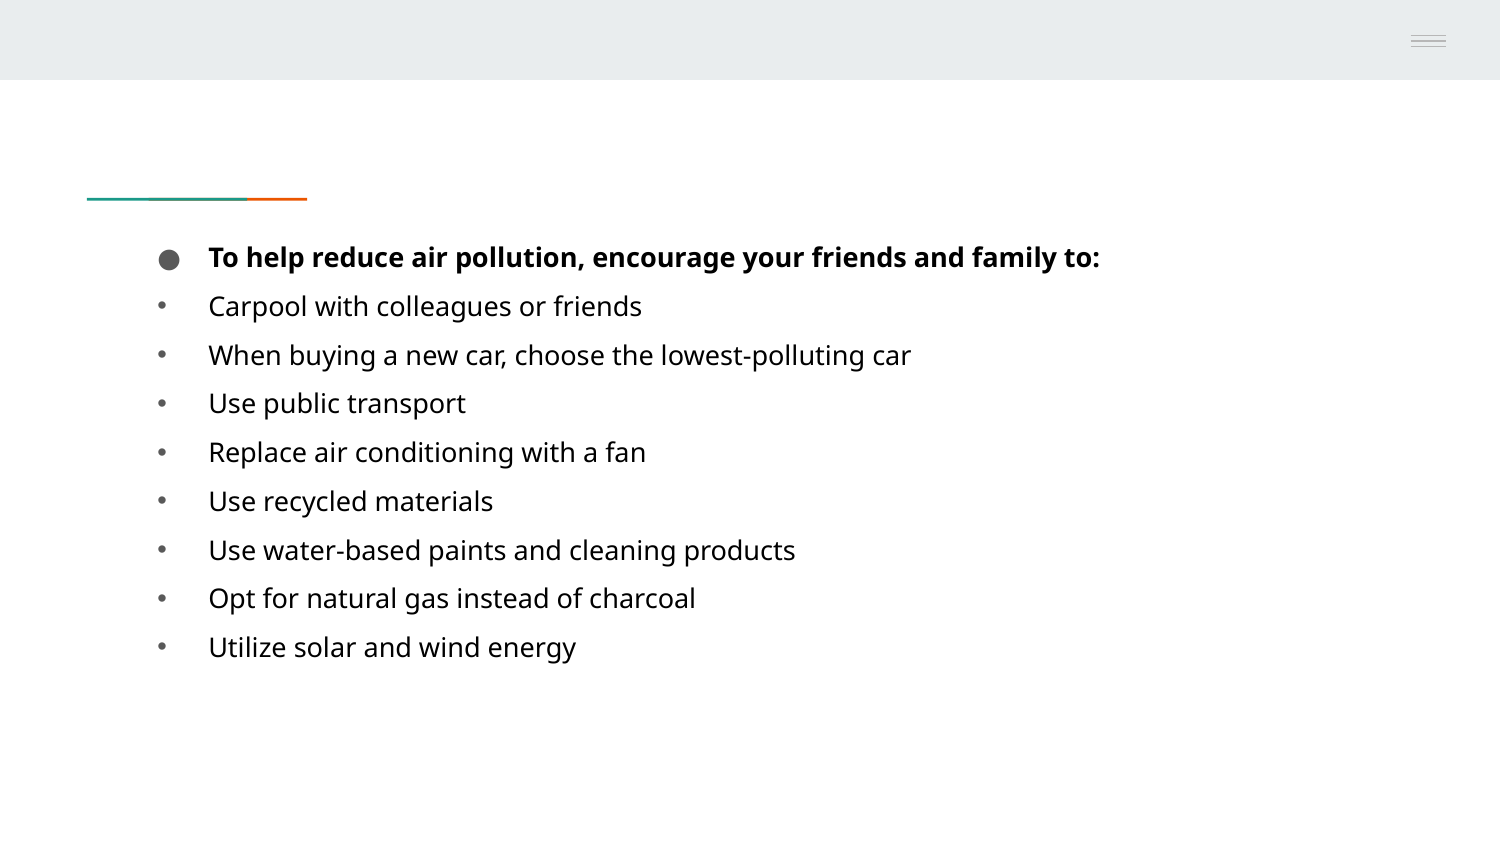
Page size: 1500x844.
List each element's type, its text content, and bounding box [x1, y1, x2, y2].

list To help reduce air pollution, encourage your friends and family to: Carpool with colleagues or friends When buying a new car, choose the lowest-polluting car Use public transport Replace air conditioning with a fan Use recycled materials Use water-based paints and cleaning products Opt for natural gas instead of charcoal Utilize solar and wind energy [118, 220, 1382, 719]
